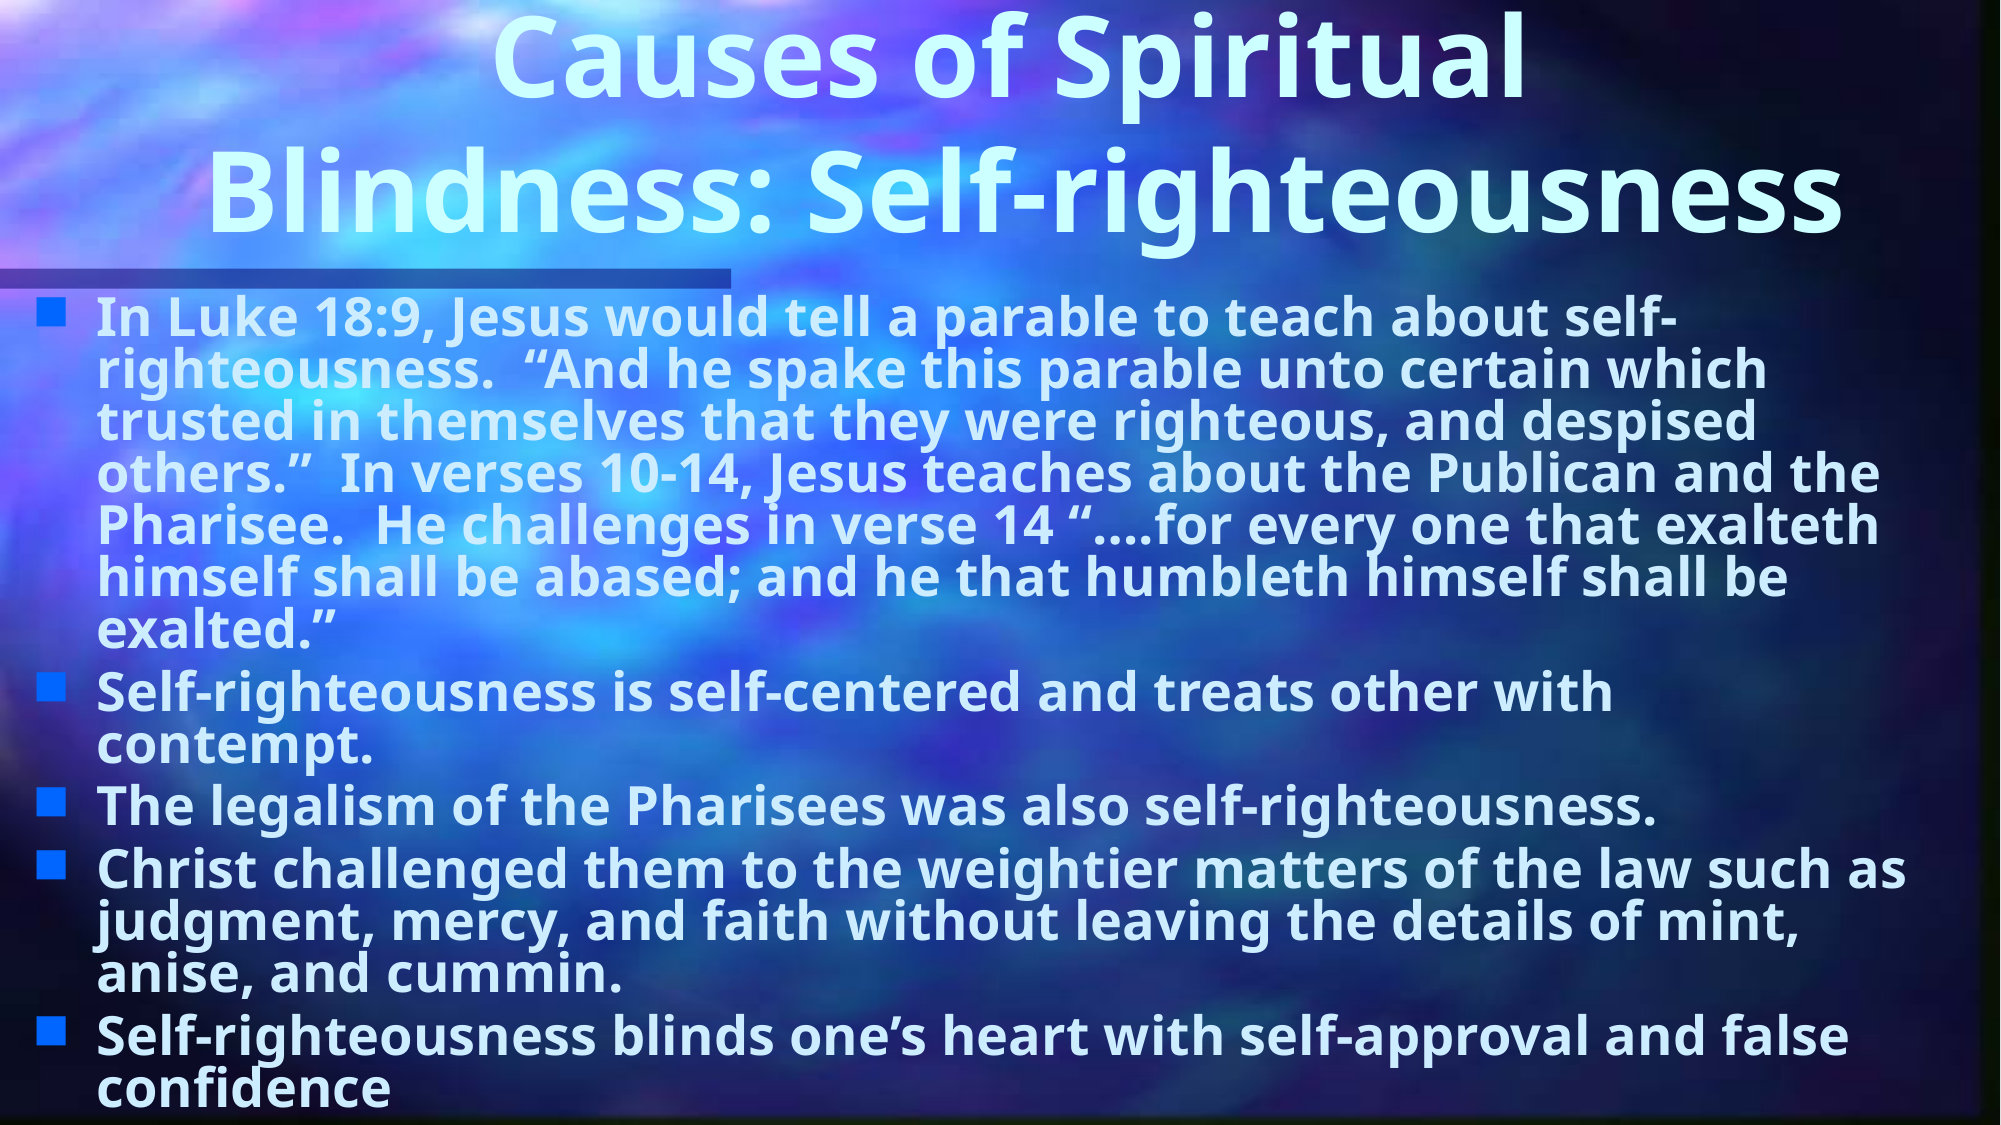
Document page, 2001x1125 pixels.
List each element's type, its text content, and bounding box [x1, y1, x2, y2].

list In Luke 18:9, Jesus would tell a parable to teach about self-righteousness. “And he spake this parable unto certain which trusted in themselves that they were righteous, and despised others.” In verses 10-14, Jesus teaches about the Publican and the Pharisee. He challenges in verse 14 “….for every one that exalteth himself shall be abased; and he that humbleth himself shall be exalted.” Self-righteousness is self-centered and treats other with contempt. The legalism of the Pharisees was also self-righteousness. Christ challenged them to the weightier matters of the law such as judgment, mercy, and faith without leaving the details of mint, anise, and cummin. Self-righteousness blinds one’s heart with self-approval and false confidence [24, 287, 1925, 1113]
title Causes of Spiritual Blindness: Self-righteousness [50, 75, 2000, 263]
picture [0, 0, 2001, 1125]
